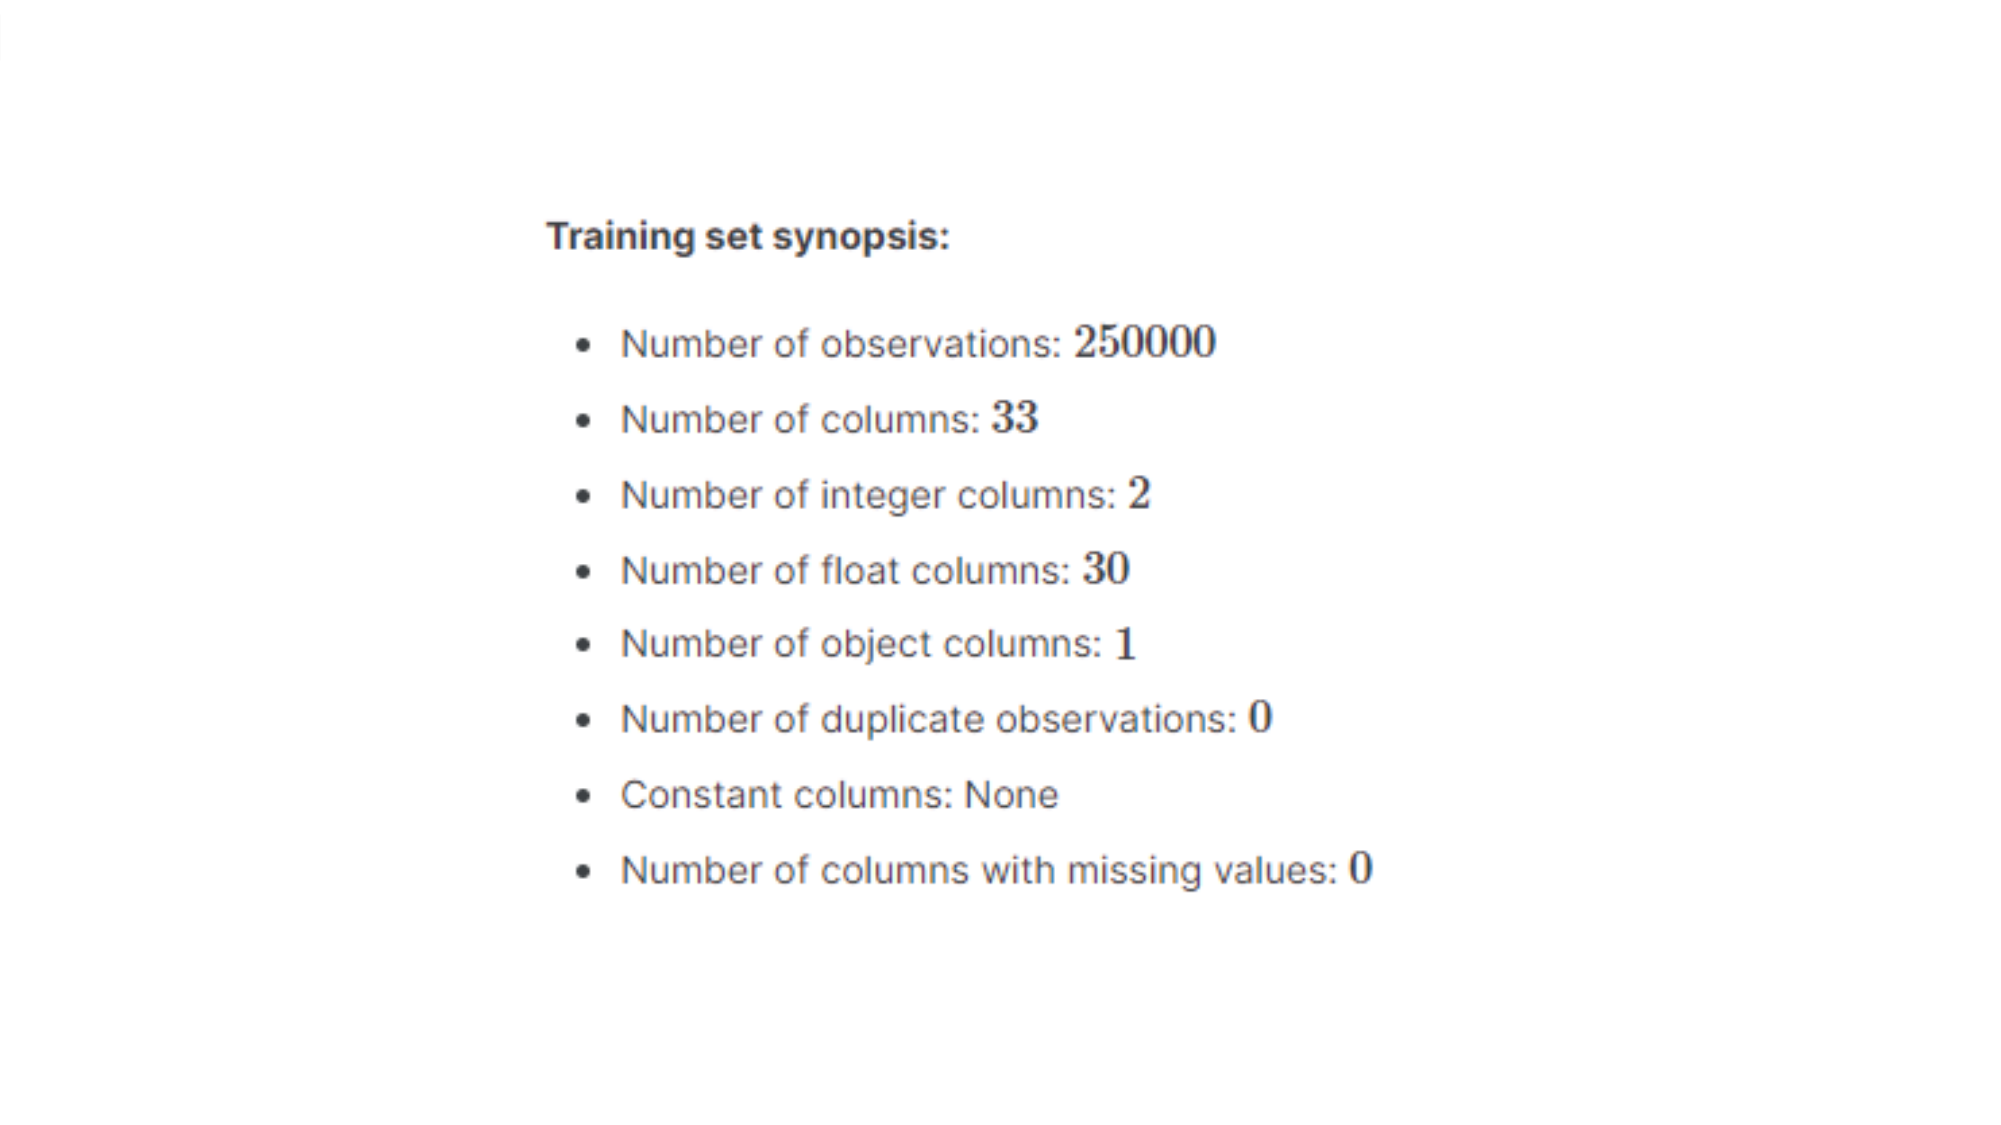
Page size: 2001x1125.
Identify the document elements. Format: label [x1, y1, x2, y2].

text_box [200, 316, 1847, 1047]
picture [375, 149, 1625, 923]
text_box [119, 110, 1847, 316]
